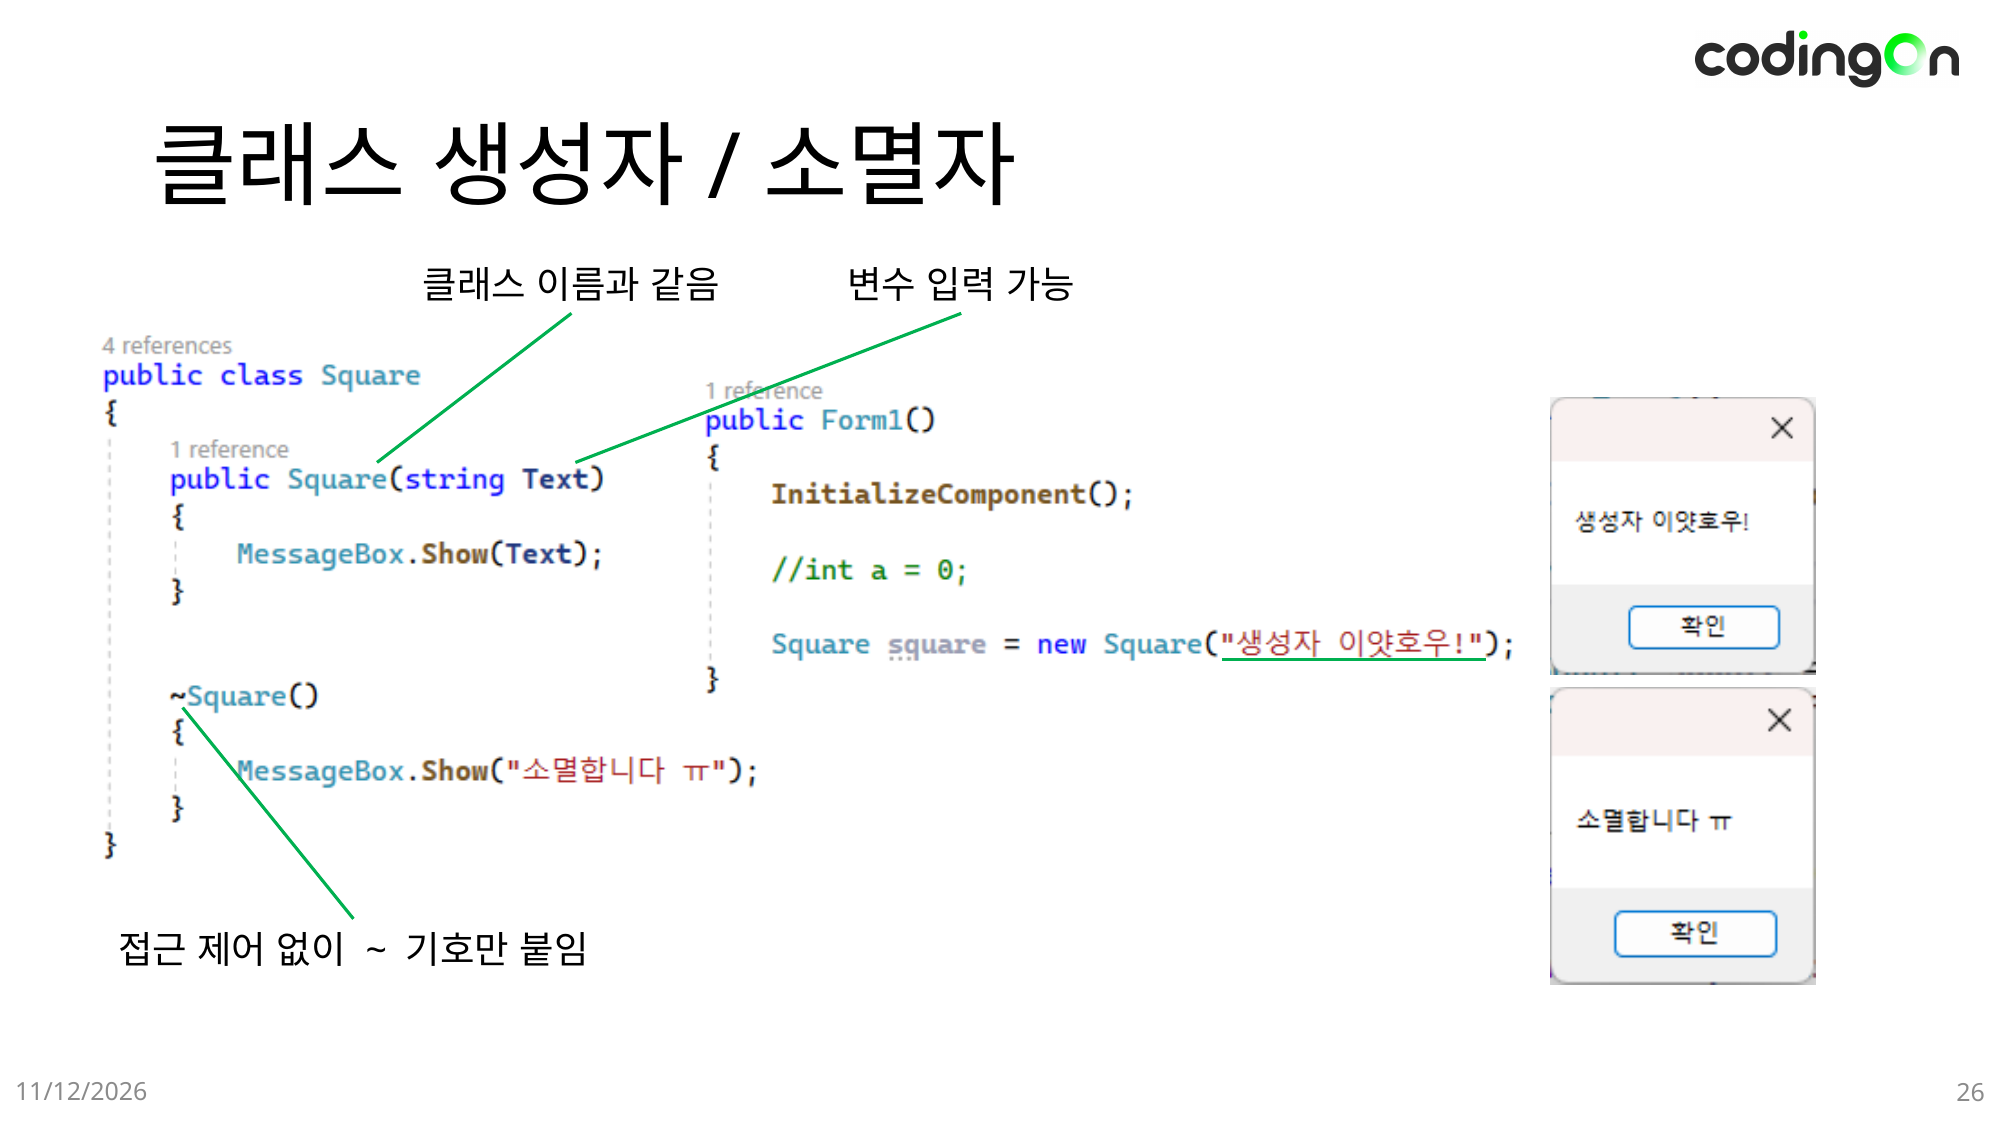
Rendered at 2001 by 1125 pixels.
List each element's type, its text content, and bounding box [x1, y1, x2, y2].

text_box 클래스 이름과 같음 [408, 253, 735, 314]
picture [93, 325, 1535, 872]
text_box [575, 314, 962, 463]
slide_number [0, 1062, 450, 1123]
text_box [377, 314, 572, 463]
picture [1549, 687, 1816, 985]
picture [1695, 30, 1959, 88]
picture [1549, 397, 1816, 675]
slide_number 26 [1550, 1063, 2000, 1124]
title 클래스 생성자/소멸자 [137, 59, 1863, 278]
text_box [182, 707, 354, 919]
text_box 변수 입력 가능 [832, 253, 1090, 314]
text_box 접근 제어 없이 ~ 기호만 붙임 [103, 918, 604, 979]
